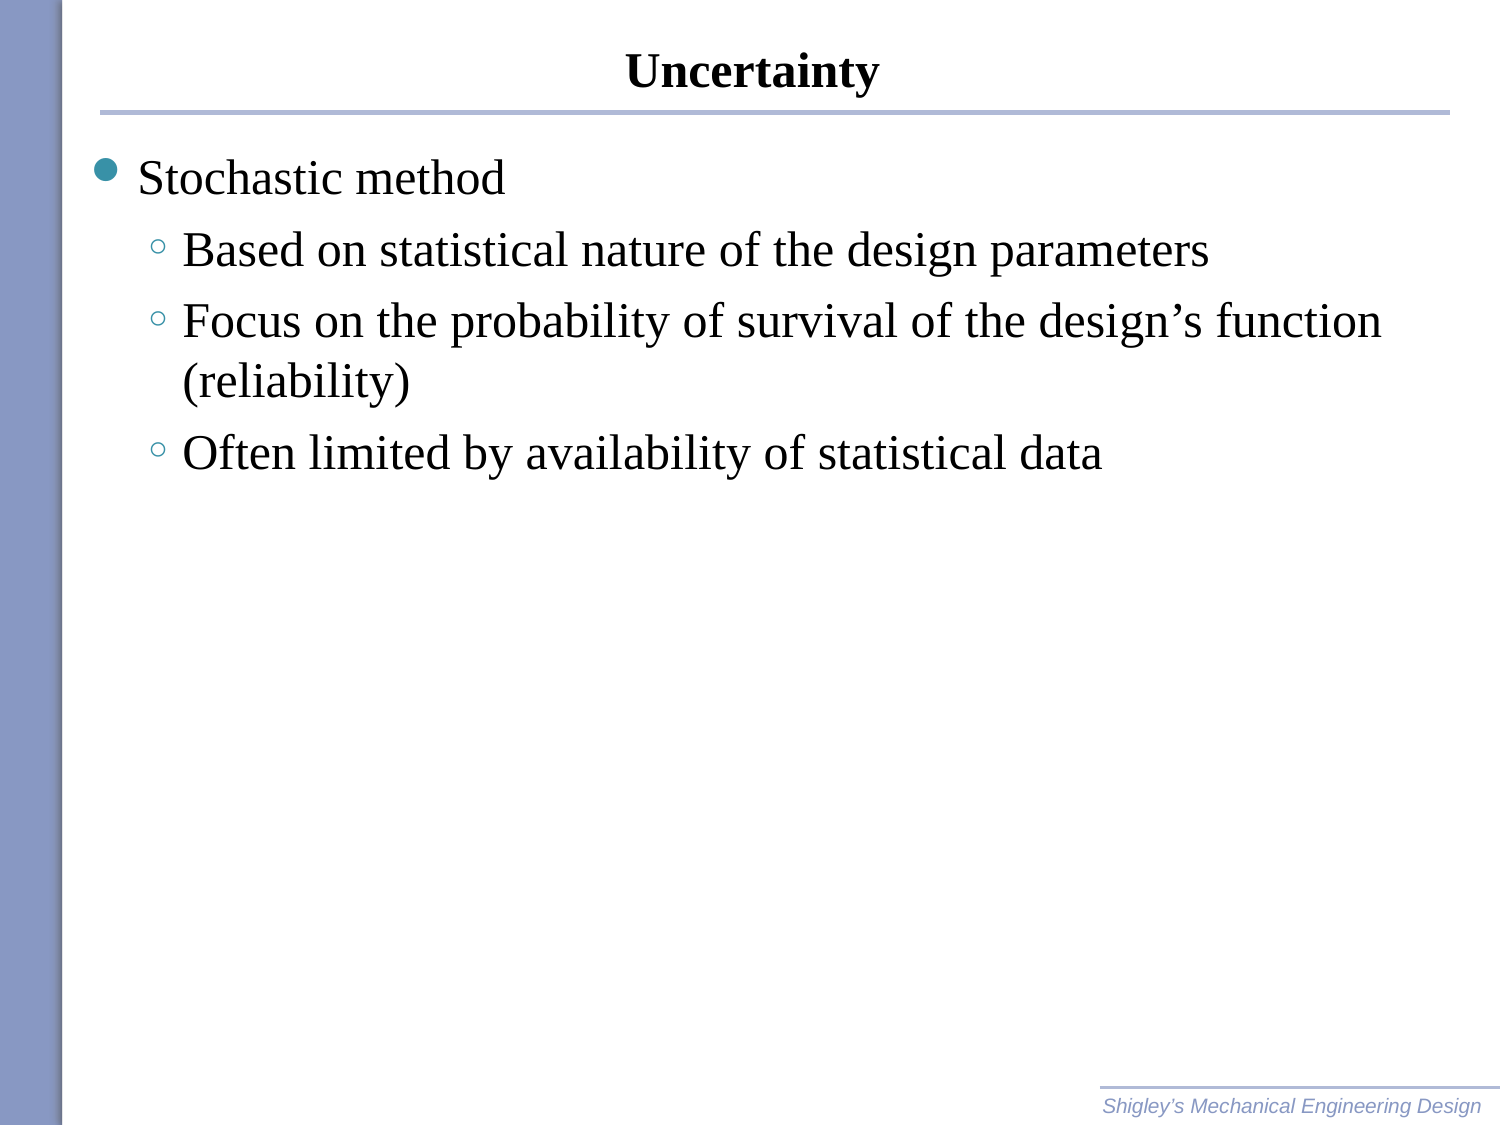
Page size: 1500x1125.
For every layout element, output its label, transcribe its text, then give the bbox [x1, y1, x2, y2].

list Stochastic method Based on statistical nature of the design parameters Focus on the probability of survival of the design’s function (reliability) Often limited by availability of statistical data [62, 137, 1425, 750]
title Uncertainty [137, 30, 1368, 106]
footer Shigley’s Mechanical Engineering Design [1087, 1074, 1500, 1125]
